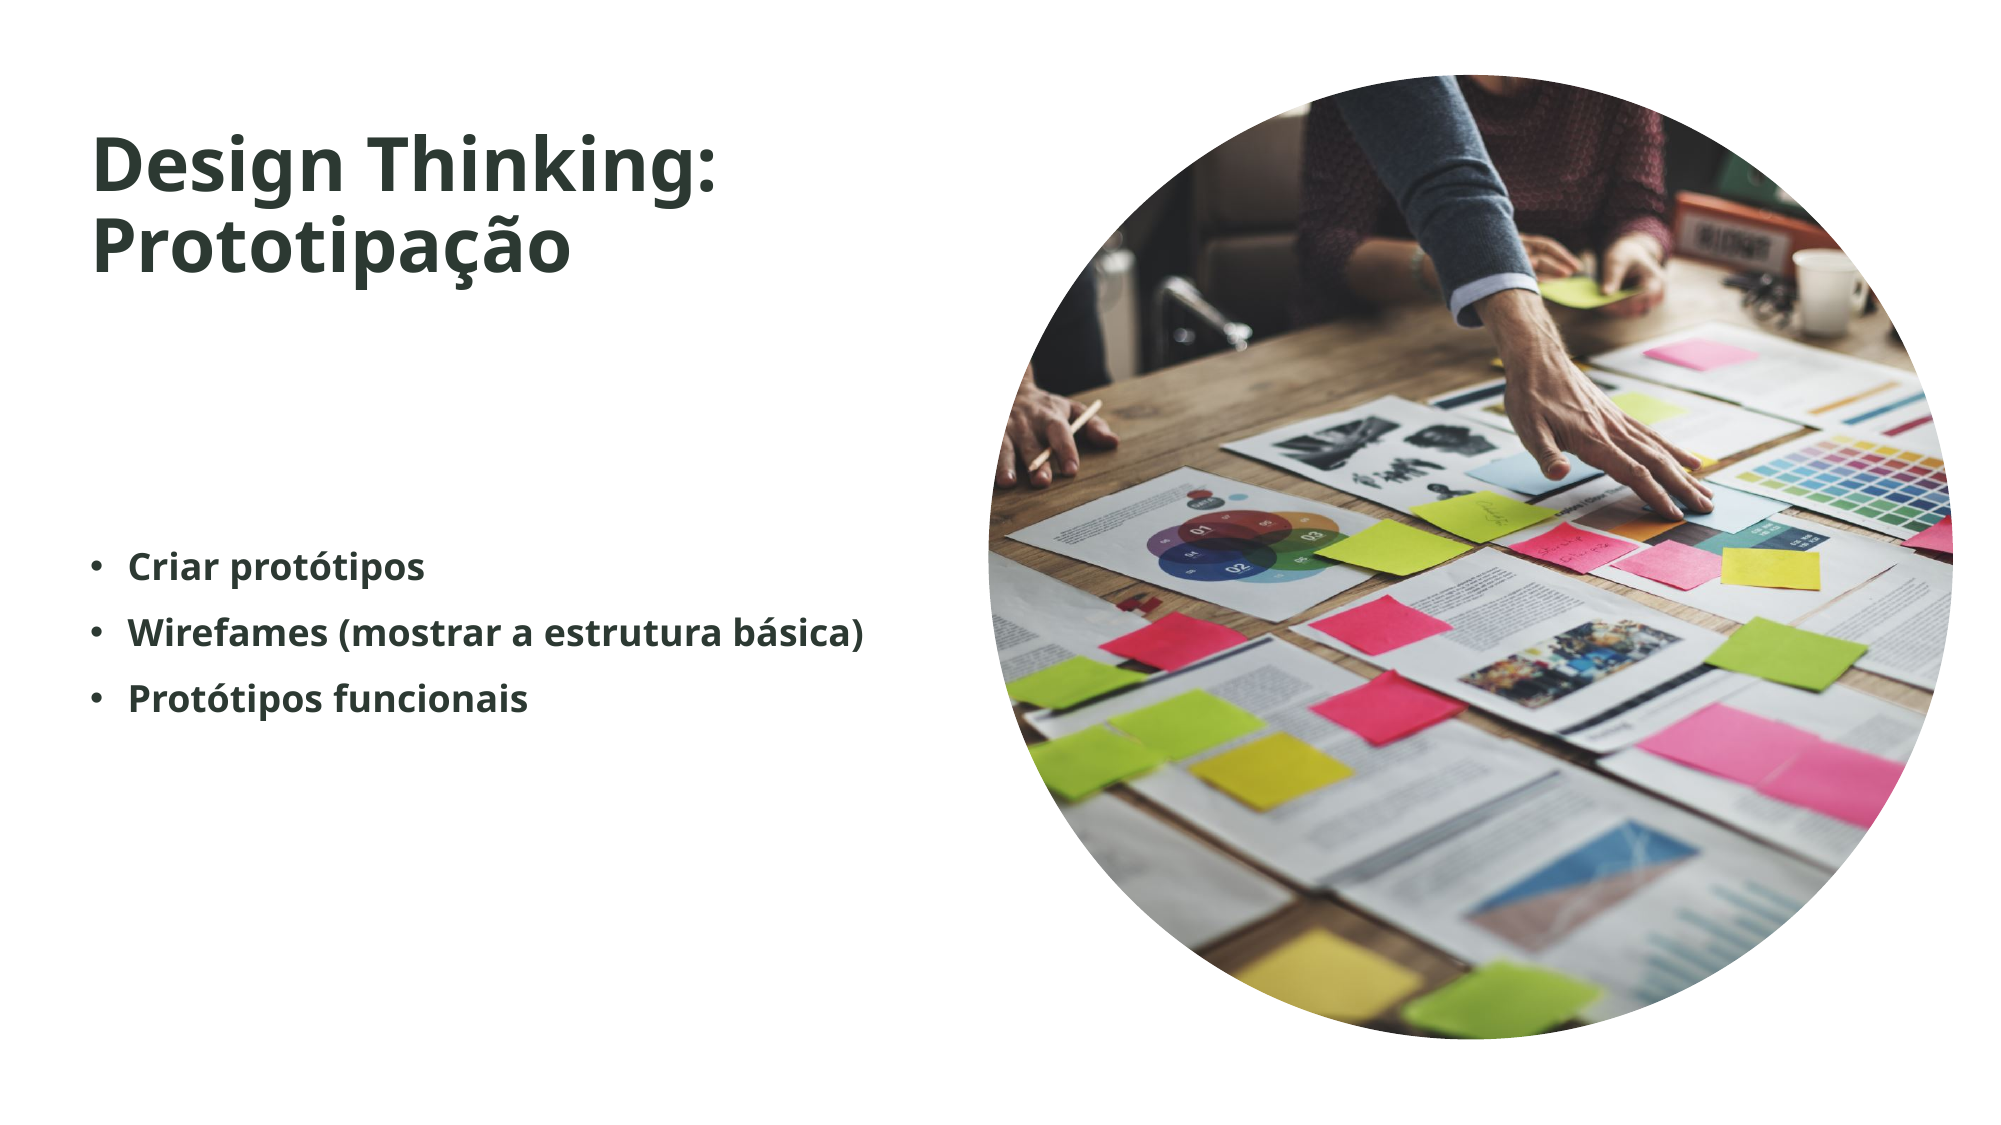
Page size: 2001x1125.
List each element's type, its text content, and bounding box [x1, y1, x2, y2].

title Design Thinking: Prototipação [75, 118, 888, 488]
list Criar protótipos Wirefames (mostrar a estrutura básica) Protótipos funcionais [75, 535, 888, 1030]
picture [988, 74, 1953, 1040]
